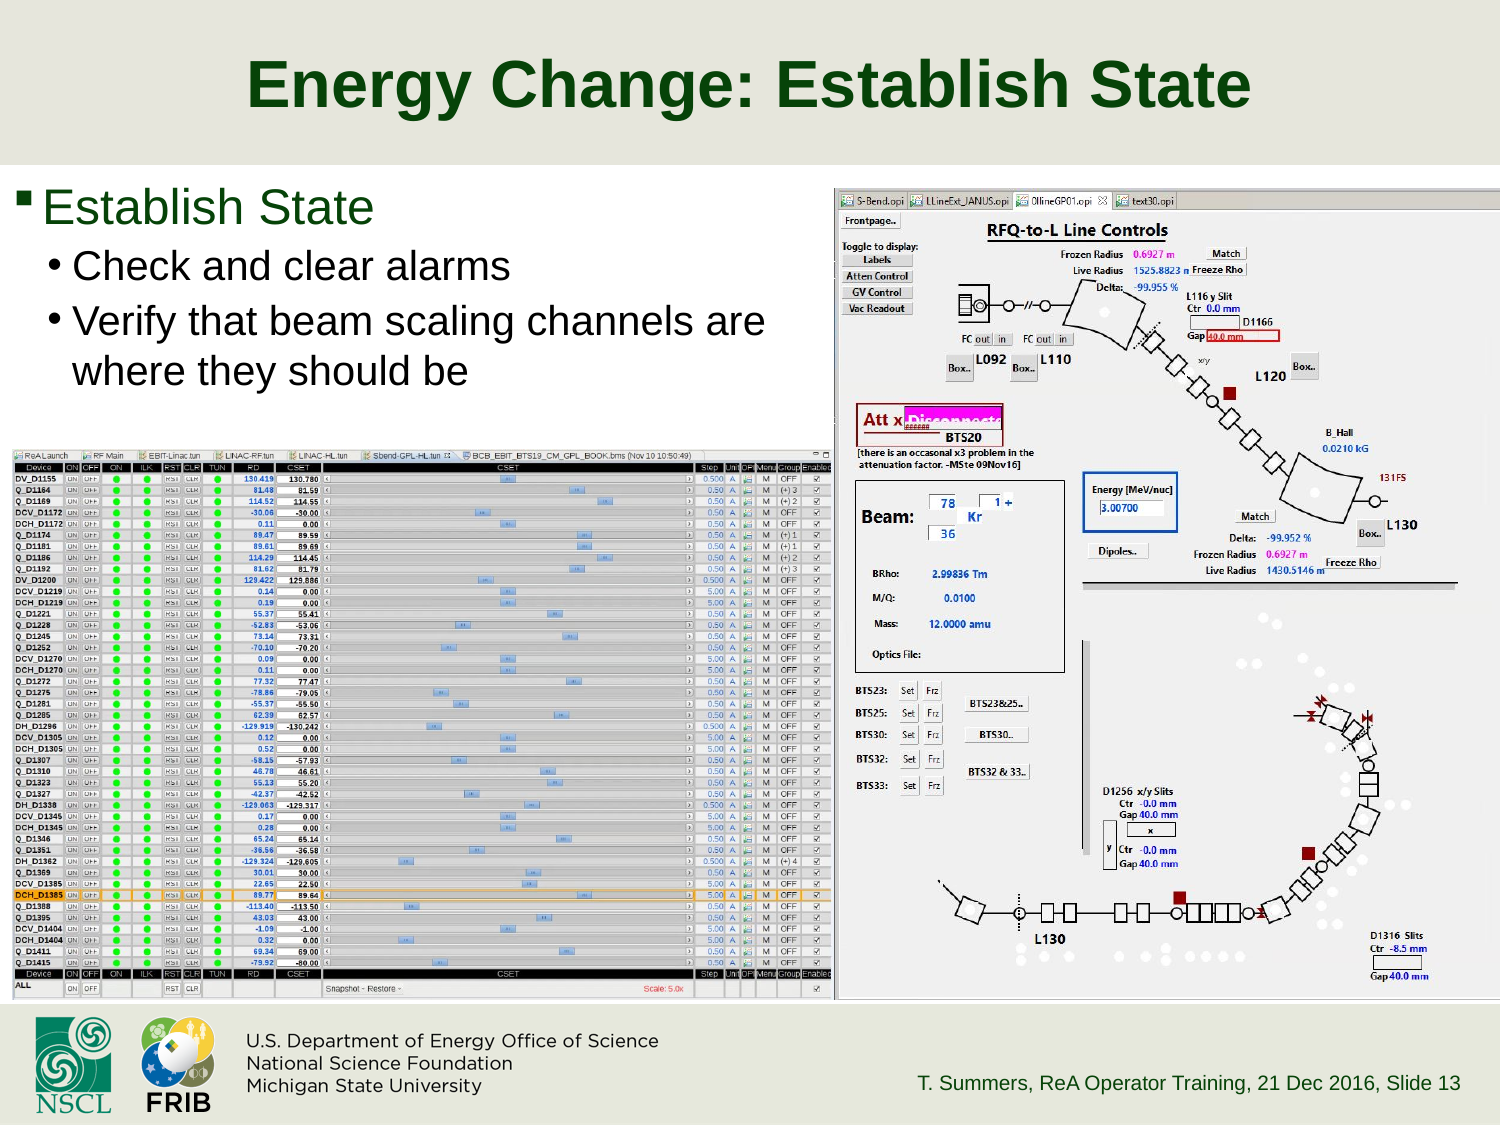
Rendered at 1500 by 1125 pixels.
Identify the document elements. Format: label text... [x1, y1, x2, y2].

picture [0, 0, 1500, 165]
title Energy Change: Establish State [11, 46, 1489, 128]
list Establish State Check and clear alarms Verify that beam scaling channels are where they should be [12, 174, 835, 449]
picture [12, 188, 1500, 1000]
slide_number , Slide 13 [1374, 1042, 1500, 1103]
footer T. Summers, ReA Operator Training, 21 Dec 2016 [679, 1042, 1374, 1103]
picture [0, 1004, 1500, 1125]
